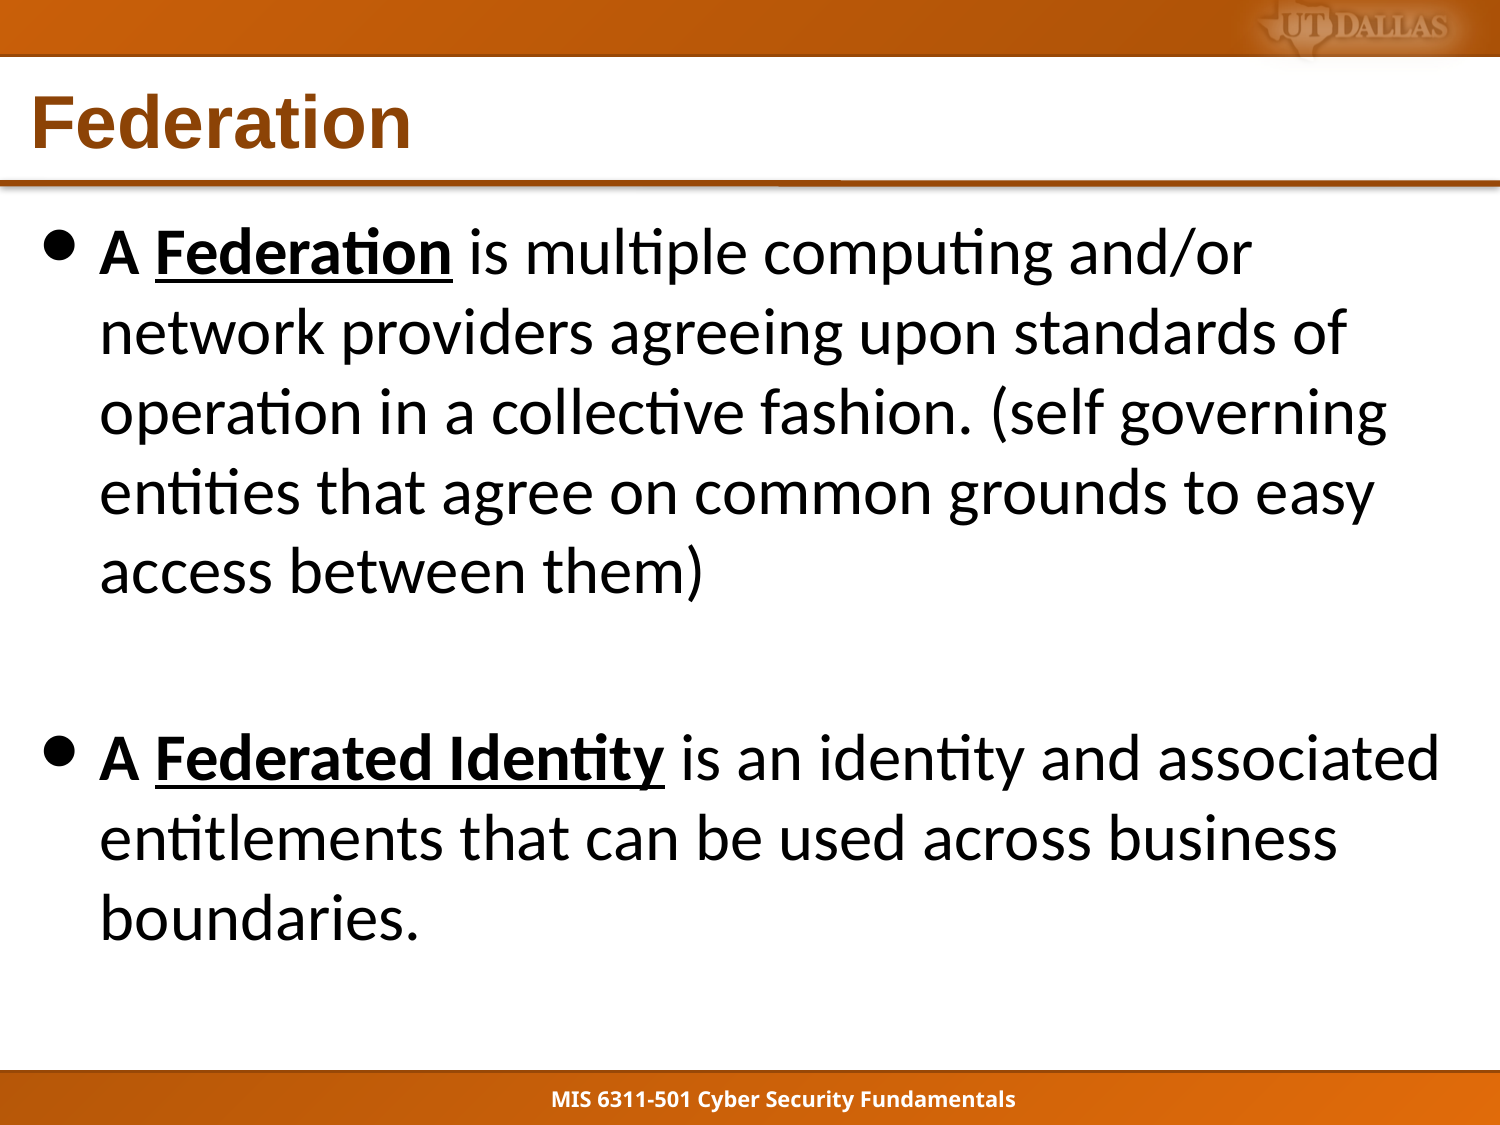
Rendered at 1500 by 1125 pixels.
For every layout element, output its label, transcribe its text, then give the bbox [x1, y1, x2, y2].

picture [1218, 0, 1500, 62]
title Federation [0, 62, 1500, 176]
list A Federation is multiple computing and/or network providers agreeing upon standards of operation in a collective fashion. (self governing entities that agree on common grounds to easy access between them) A Federated Identity is an identity and associated entitlements that can be used across business boundaries. [24, 199, 1500, 1077]
